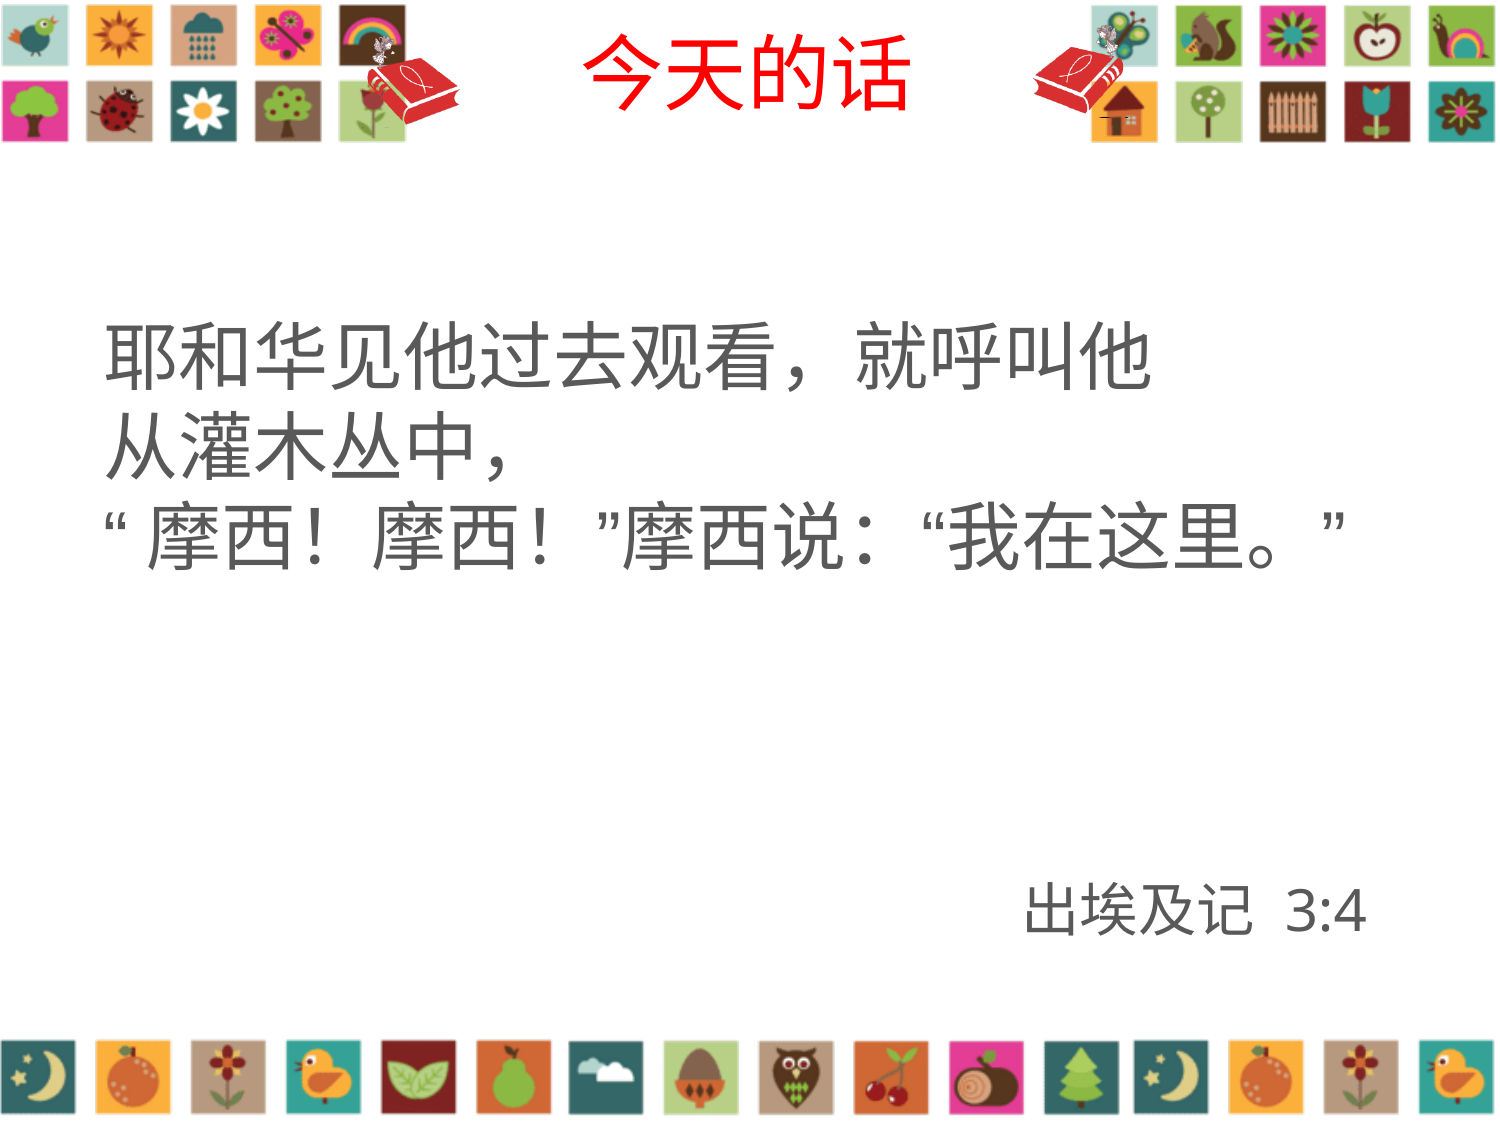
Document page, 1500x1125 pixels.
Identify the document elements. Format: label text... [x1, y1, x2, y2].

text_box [0, 1028, 1500, 1118]
text_box 耶和华见他过去观看，就呼叫他 从灌木丛中， “摩西！摩西！”摩西说：“我在这里。” [88, 302, 1436, 678]
text_box 今天的话 [425, 13, 1077, 129]
picture [1001, 3, 1500, 150]
picture [0, 3, 492, 150]
text_box 出埃及记 3:4 [749, 865, 1382, 951]
